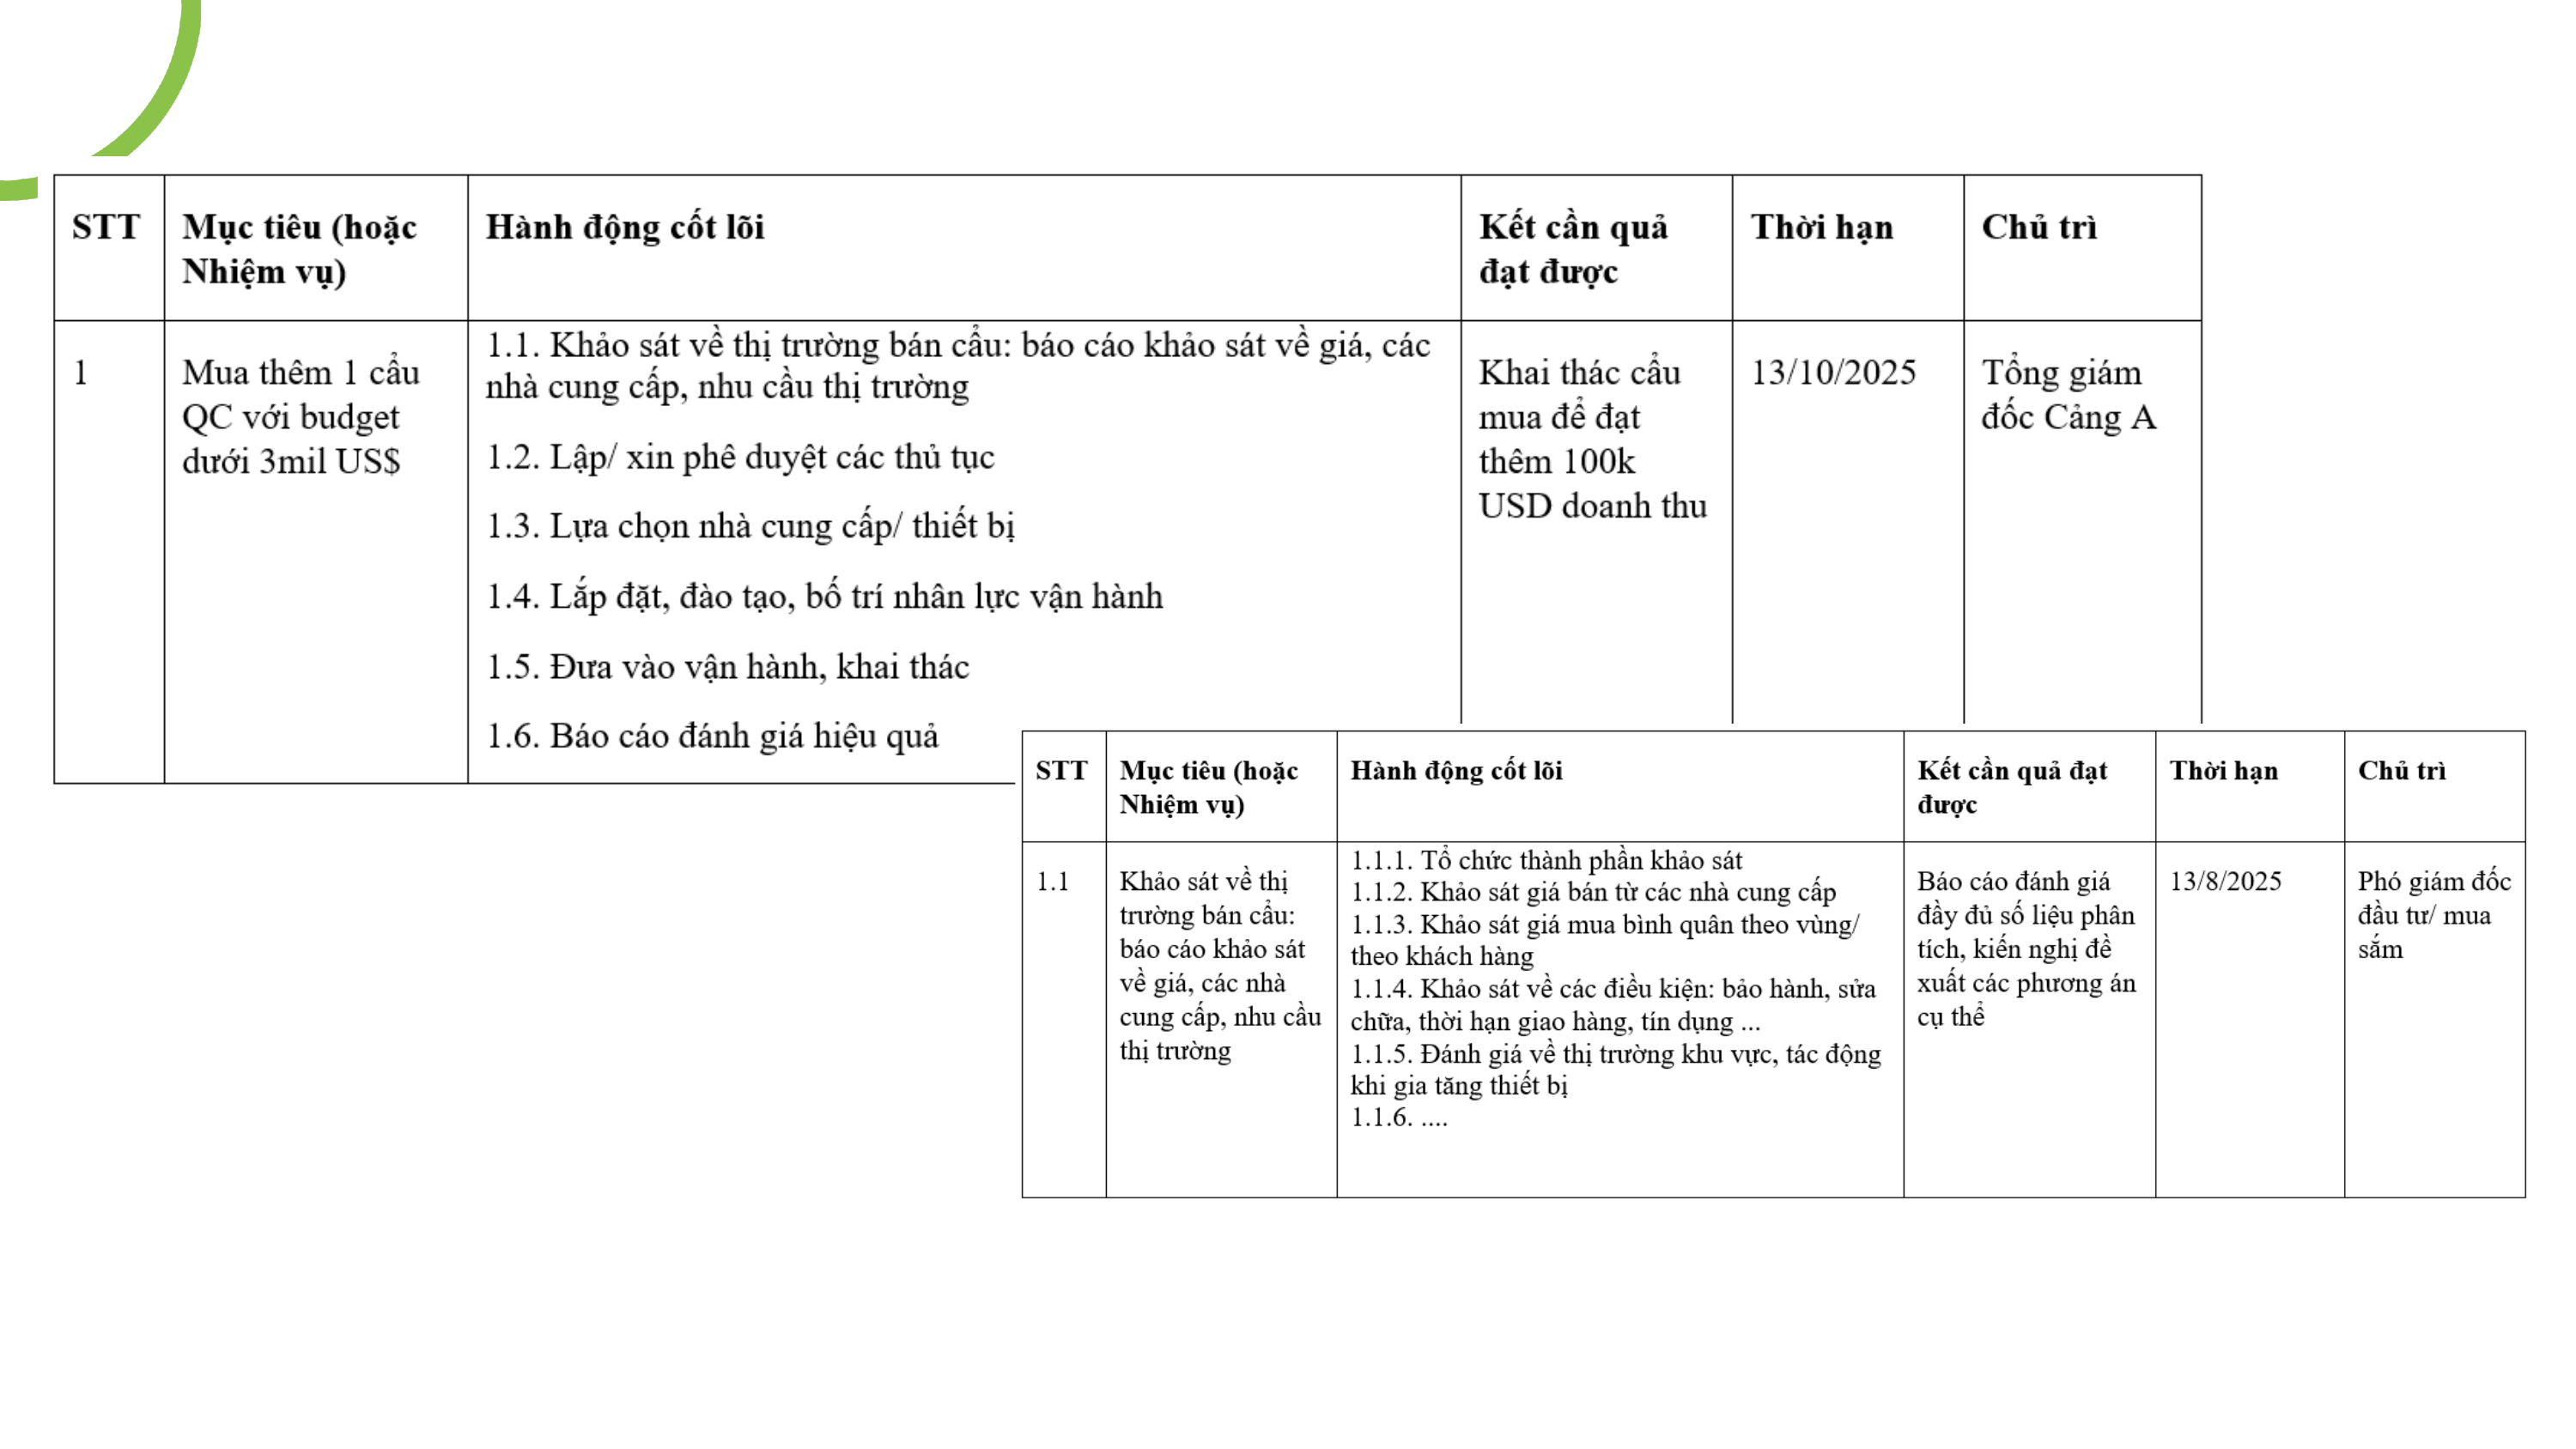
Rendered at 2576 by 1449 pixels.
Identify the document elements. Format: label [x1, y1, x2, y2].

text_box [0, 0, 202, 202]
text_box [1015, 724, 2536, 1211]
text_box [37, 156, 2220, 806]
